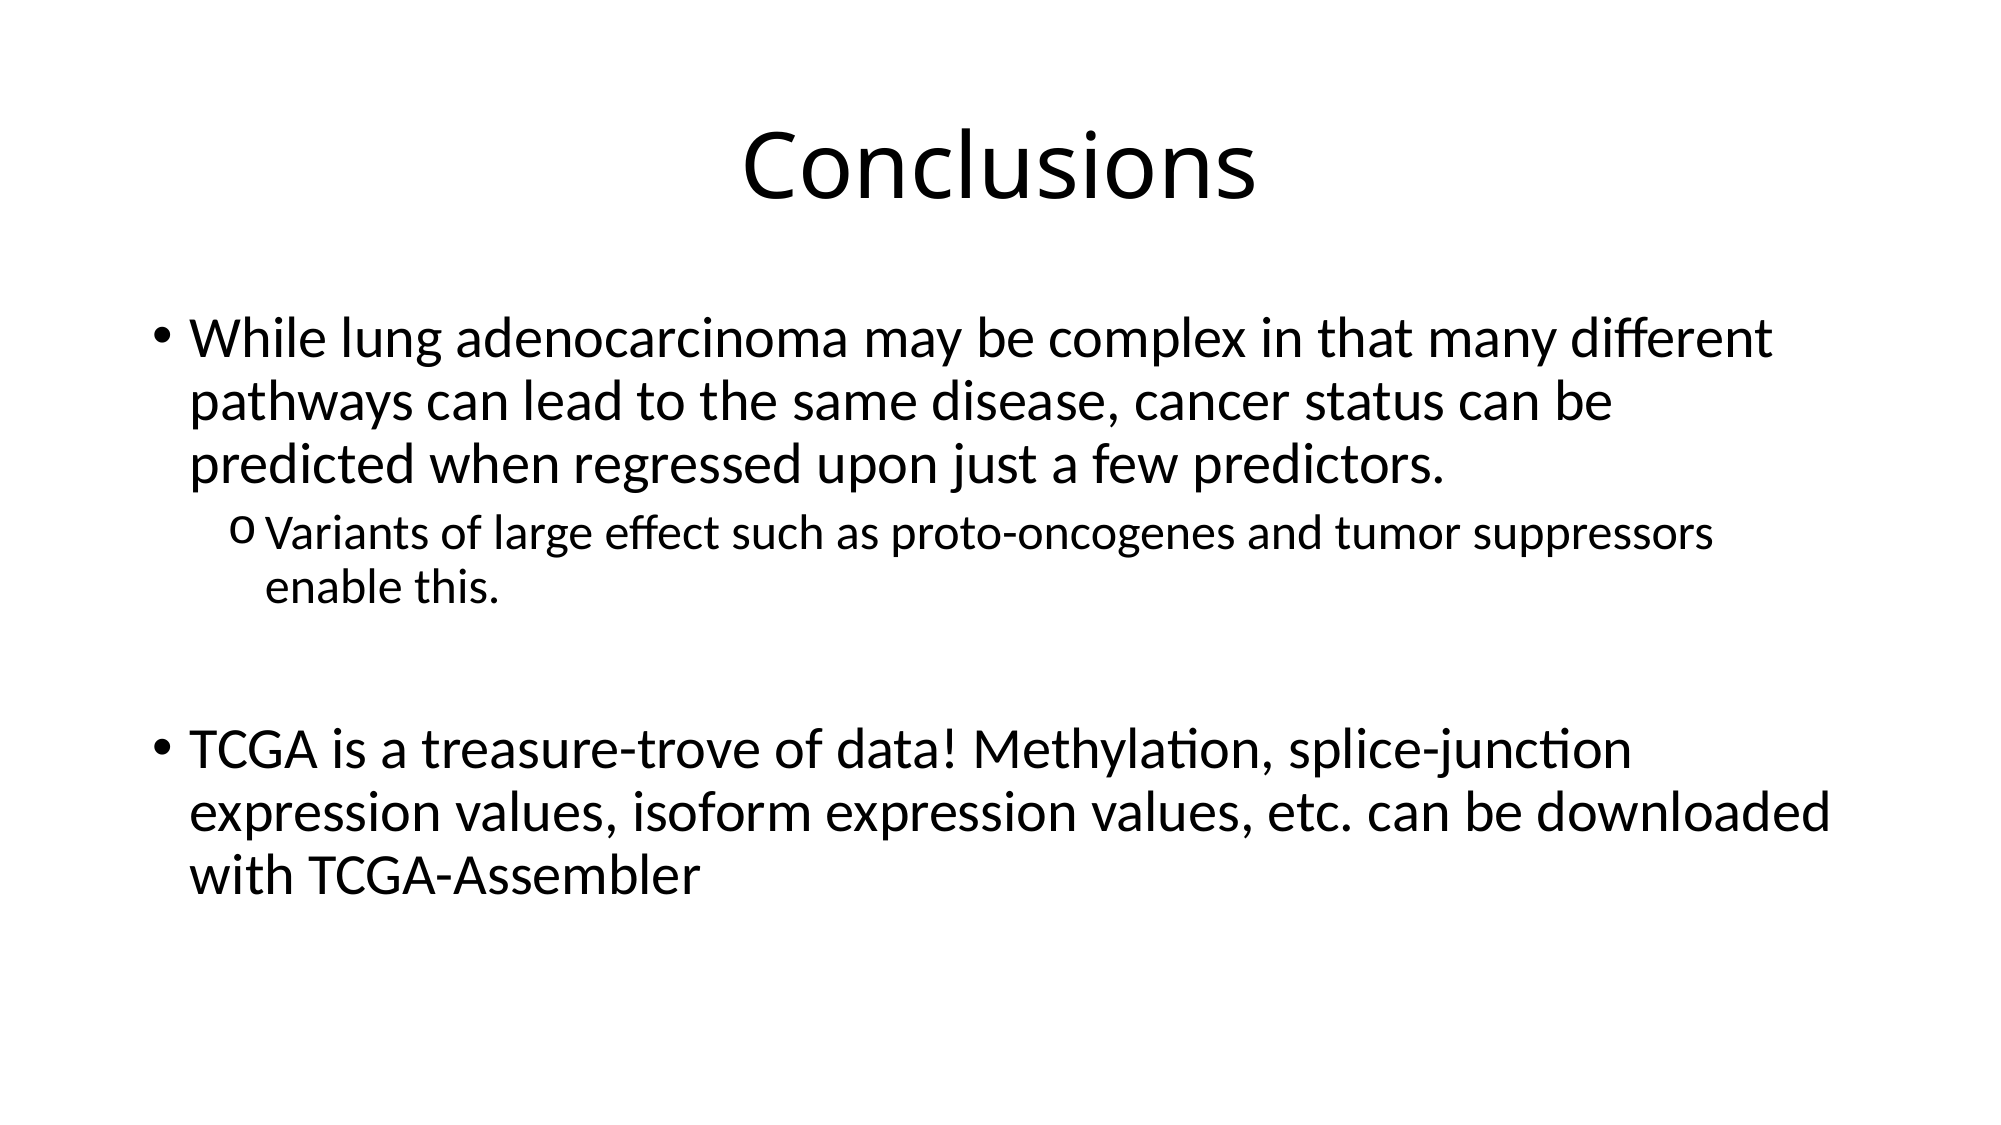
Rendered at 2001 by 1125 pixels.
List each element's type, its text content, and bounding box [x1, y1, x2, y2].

title Conclusions [137, 59, 1863, 278]
list While lung adenocarcinoma may be complex in that many different pathways can lead to the same disease, cancer status can be predicted when regressed upon just a few predictors. Variants of large effect such as proto-oncogenes and tumor suppressors enable this. TCGA is a treasure-trove of data! Methylation, splice-junction expression values, isoform expression values, etc. can be downloaded with TCGA-Assembler [137, 299, 1863, 940]
